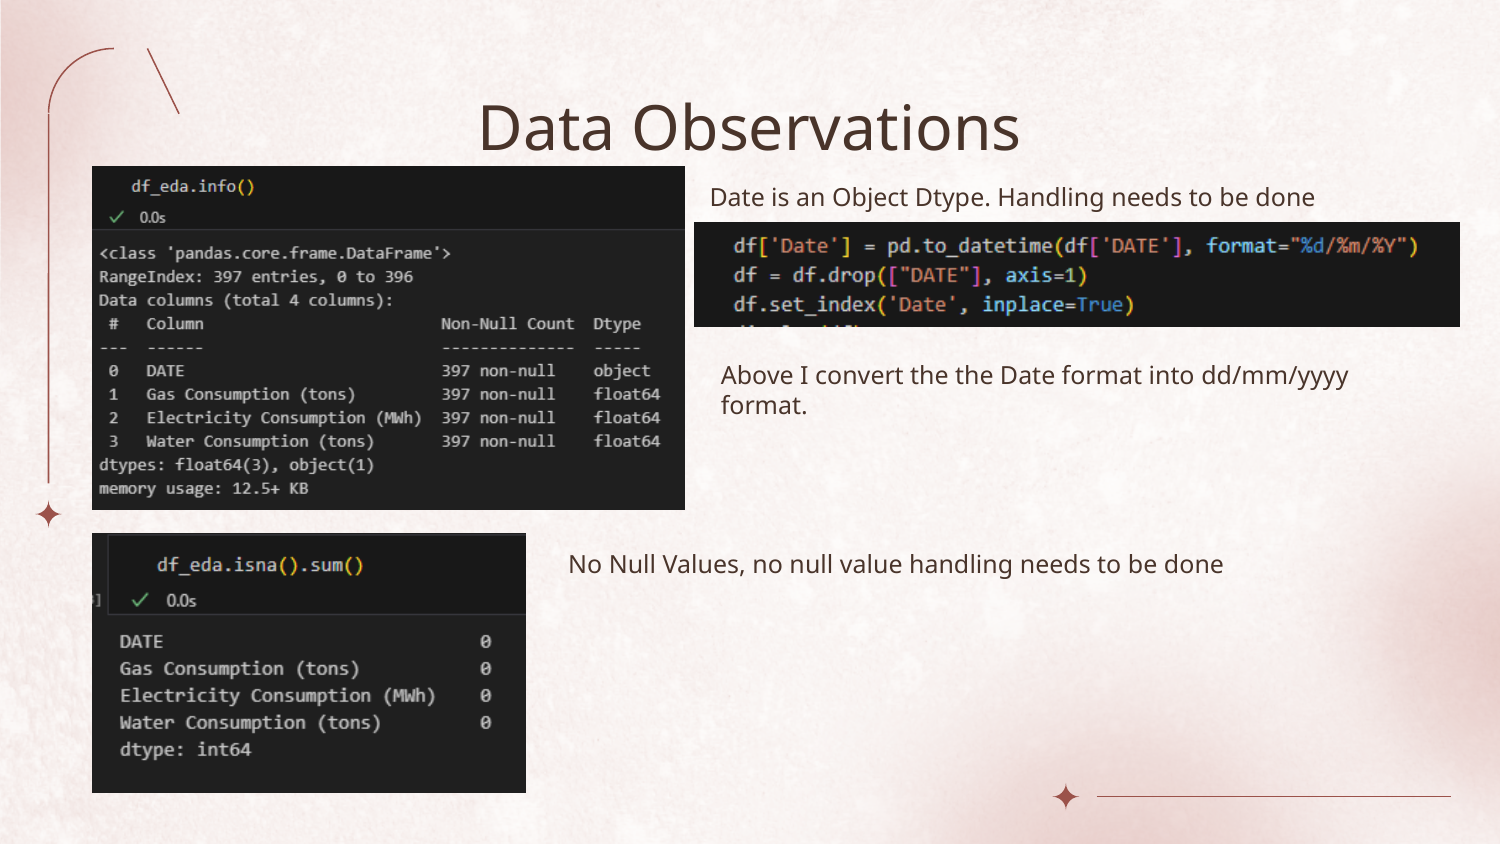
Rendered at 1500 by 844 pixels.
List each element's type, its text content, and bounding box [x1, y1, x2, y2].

subtitle Date is an Object Dtype. Handling needs to be done [694, 166, 1400, 222]
subtitle No Null Values, no null value handling needs to be done [553, 533, 1258, 616]
picture [92, 533, 526, 793]
picture [694, 222, 1461, 328]
subtitle Above I convert the the Date format into dd/mm/yyyy format. [705, 344, 1411, 427]
title Data Observations [118, 72, 1382, 167]
picture [92, 166, 685, 511]
